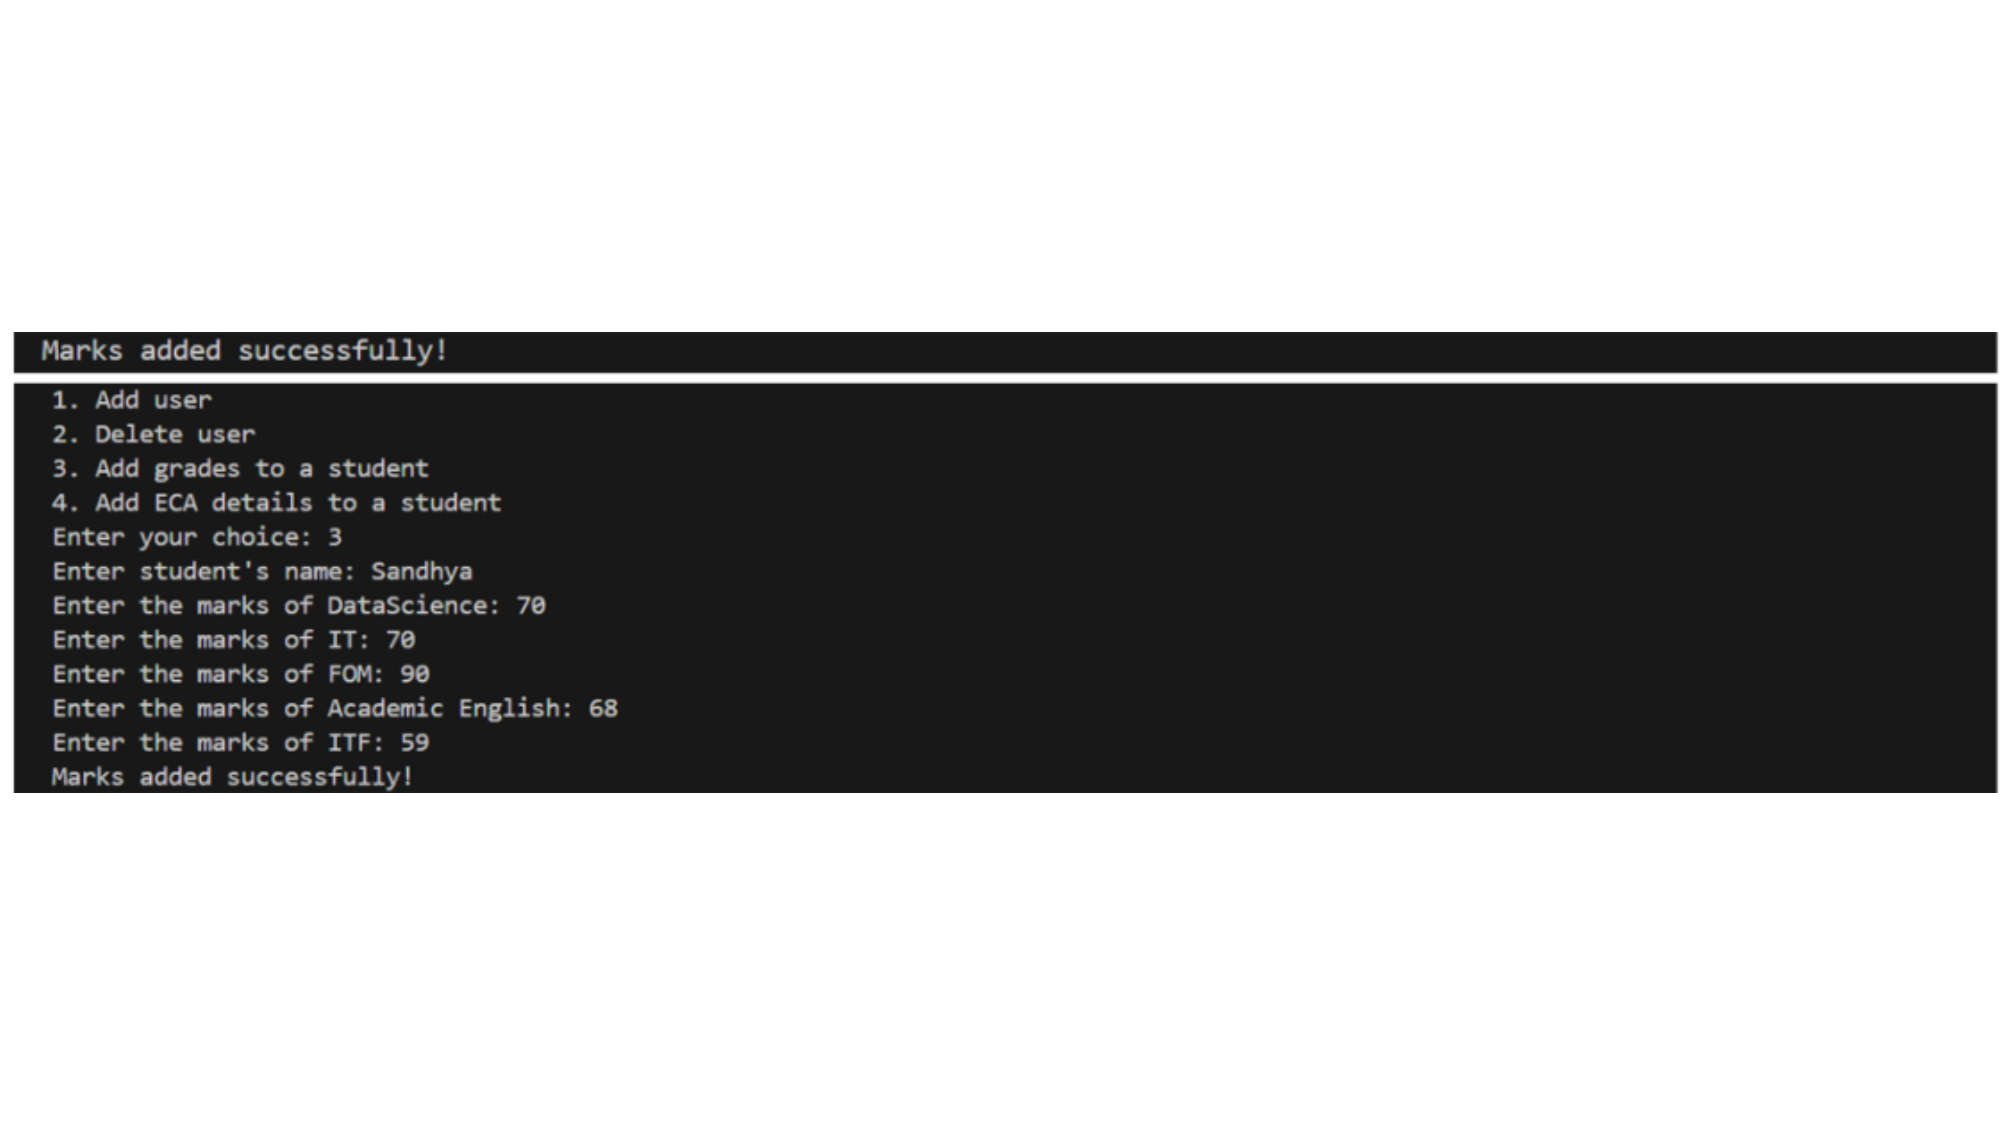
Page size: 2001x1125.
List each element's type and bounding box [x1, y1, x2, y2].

list [0, 332, 2000, 793]
